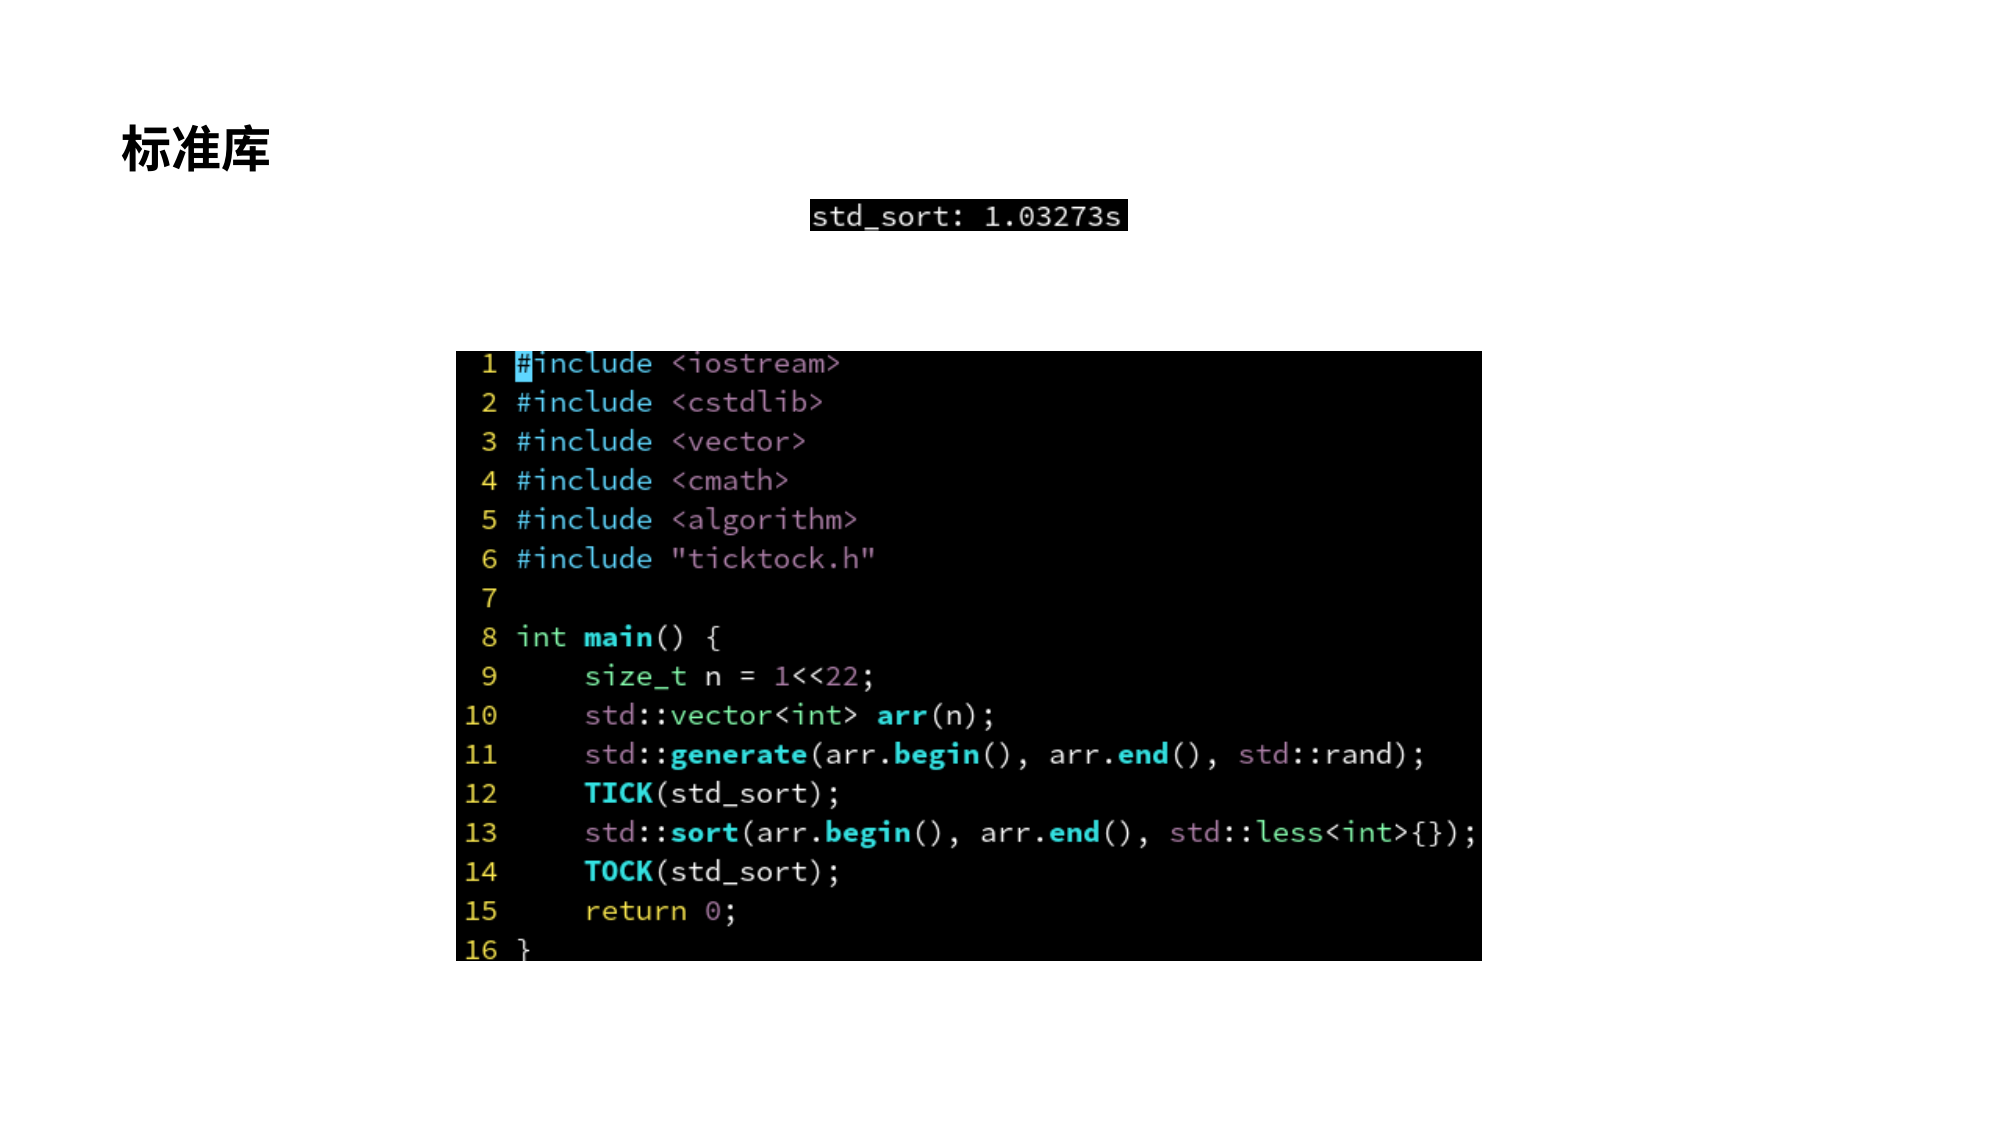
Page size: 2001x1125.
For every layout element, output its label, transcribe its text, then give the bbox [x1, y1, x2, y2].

title 标准库 [106, 42, 1832, 260]
picture [810, 199, 1128, 231]
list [456, 351, 1482, 962]
